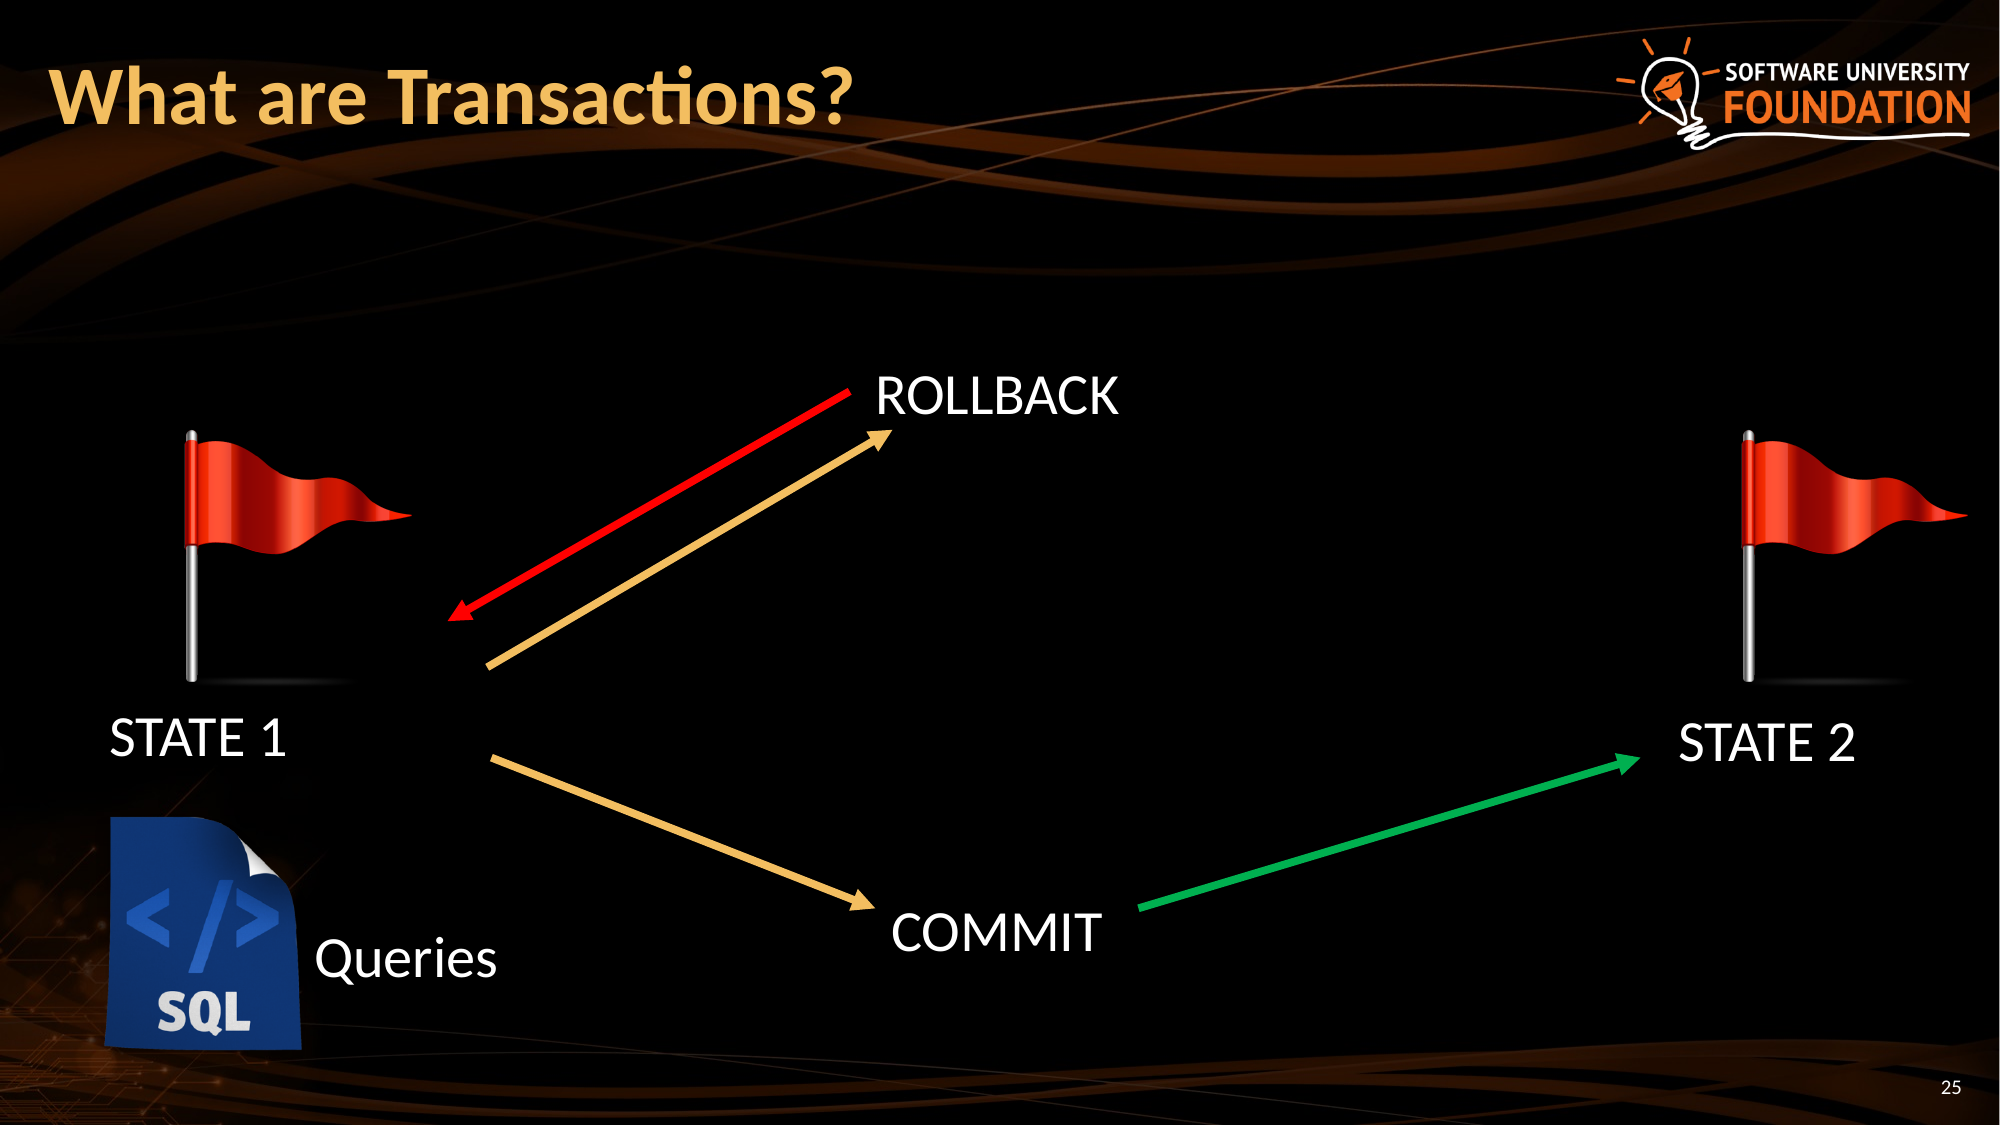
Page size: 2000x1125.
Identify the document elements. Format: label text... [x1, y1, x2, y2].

text_box COMMIT [876, 885, 1119, 971]
text_box STATE 2 [1663, 695, 1873, 781]
title What are Transactions? [30, 6, 1602, 189]
picture [0, 0, 2000, 1125]
text_box ROLLBACK [860, 348, 1135, 434]
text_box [1138, 757, 1641, 909]
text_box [447, 391, 850, 622]
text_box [491, 757, 876, 909]
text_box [487, 429, 893, 668]
slide_number 25 [1897, 1070, 1968, 1103]
text_box STATE 1 [94, 690, 304, 776]
text_box Queries [351, 912, 514, 997]
